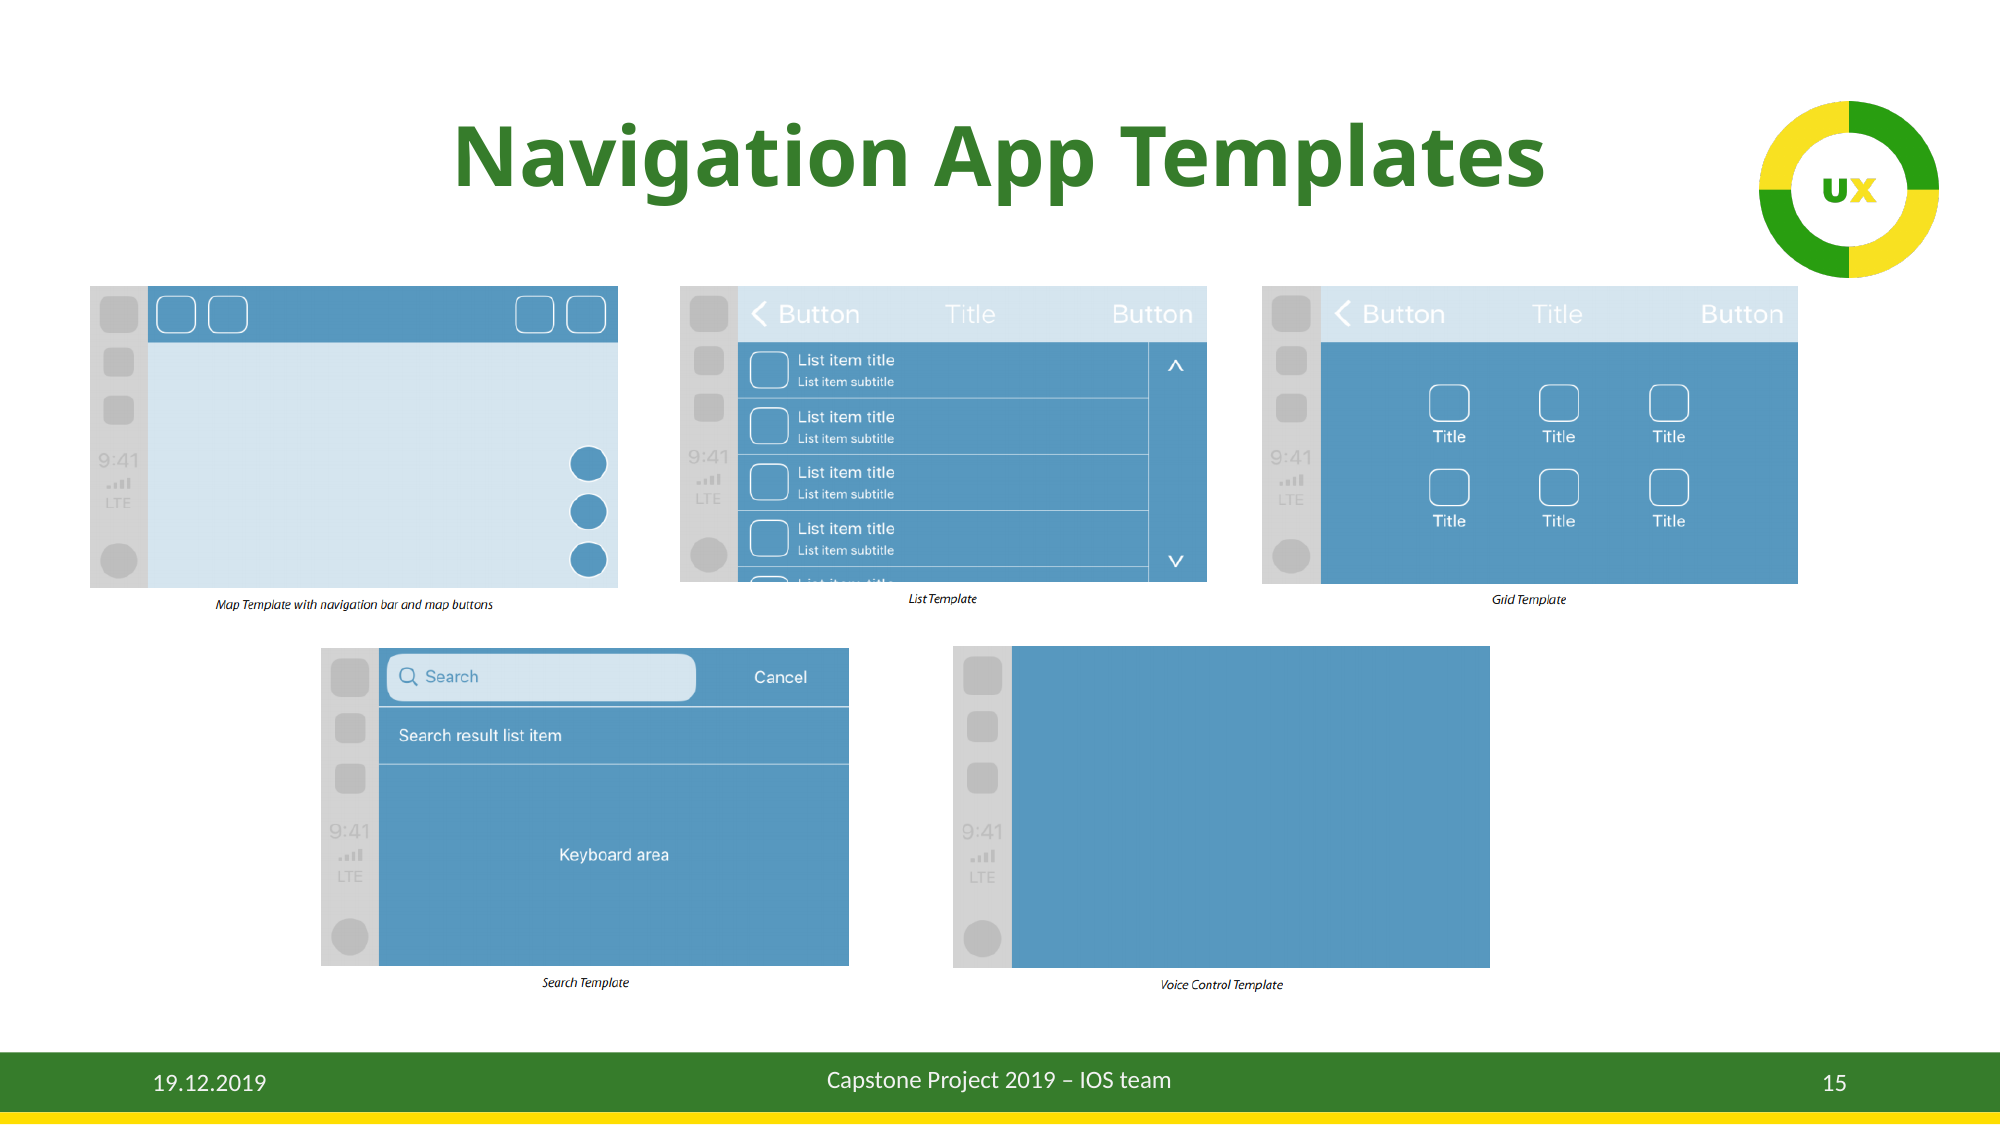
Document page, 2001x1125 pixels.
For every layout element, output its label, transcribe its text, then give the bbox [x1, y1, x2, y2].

picture [659, 271, 1221, 617]
text_box [588, 1051, 1412, 1111]
footer Capstone Project 2019 – IOS team [662, 1048, 1338, 1109]
picture [306, 633, 869, 993]
text_box [0, 1111, 2000, 1125]
slide_number 15 [1412, 1051, 1863, 1112]
text_box [0, 1051, 137, 1111]
text_box [1863, 1051, 2000, 1111]
picture [67, 275, 638, 617]
picture [1251, 274, 1816, 618]
title Navigation App Templates [137, 59, 1863, 260]
picture [933, 633, 1514, 1002]
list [1759, 101, 1939, 278]
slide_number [137, 1051, 588, 1112]
